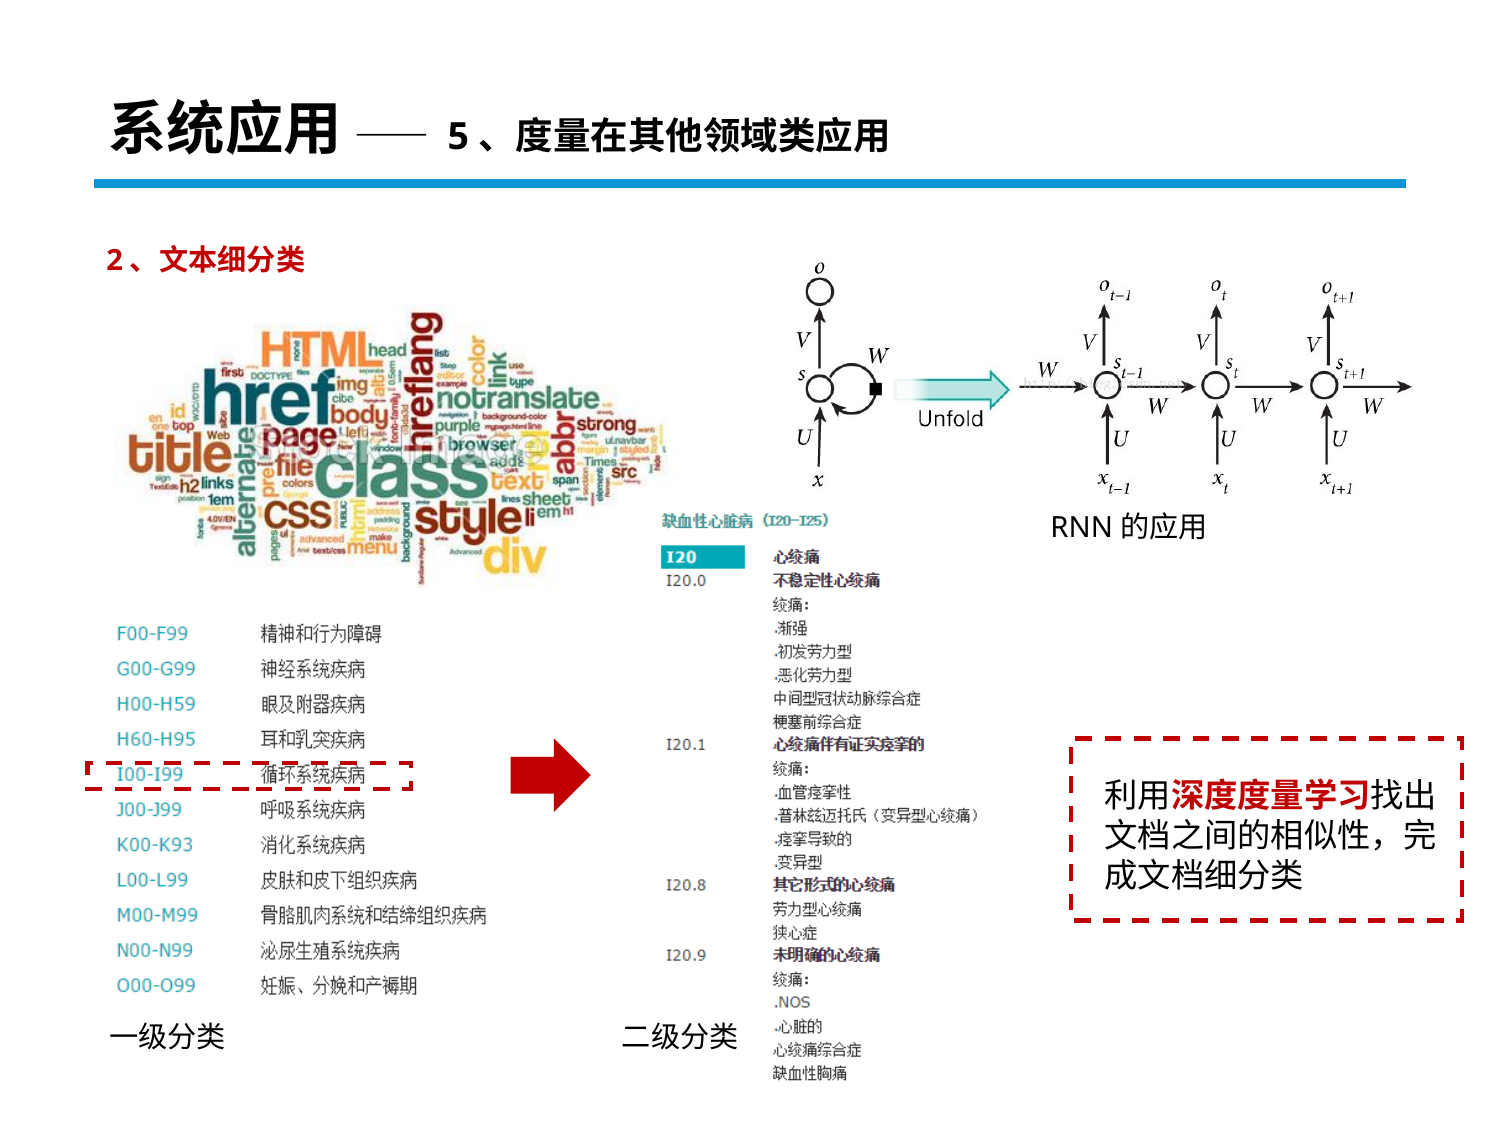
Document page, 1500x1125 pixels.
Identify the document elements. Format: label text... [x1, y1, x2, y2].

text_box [783, 247, 1417, 552]
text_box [606, 506, 988, 1089]
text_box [1071, 738, 1478, 921]
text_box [93, 620, 498, 1062]
title 系统应用 —— 5、度量在其他领域类应用 [93, 83, 1388, 178]
text_box [509, 735, 592, 815]
text_box 2、文本细分类 [91, 233, 321, 284]
picture [114, 304, 679, 592]
text_box [86, 762, 93, 790]
